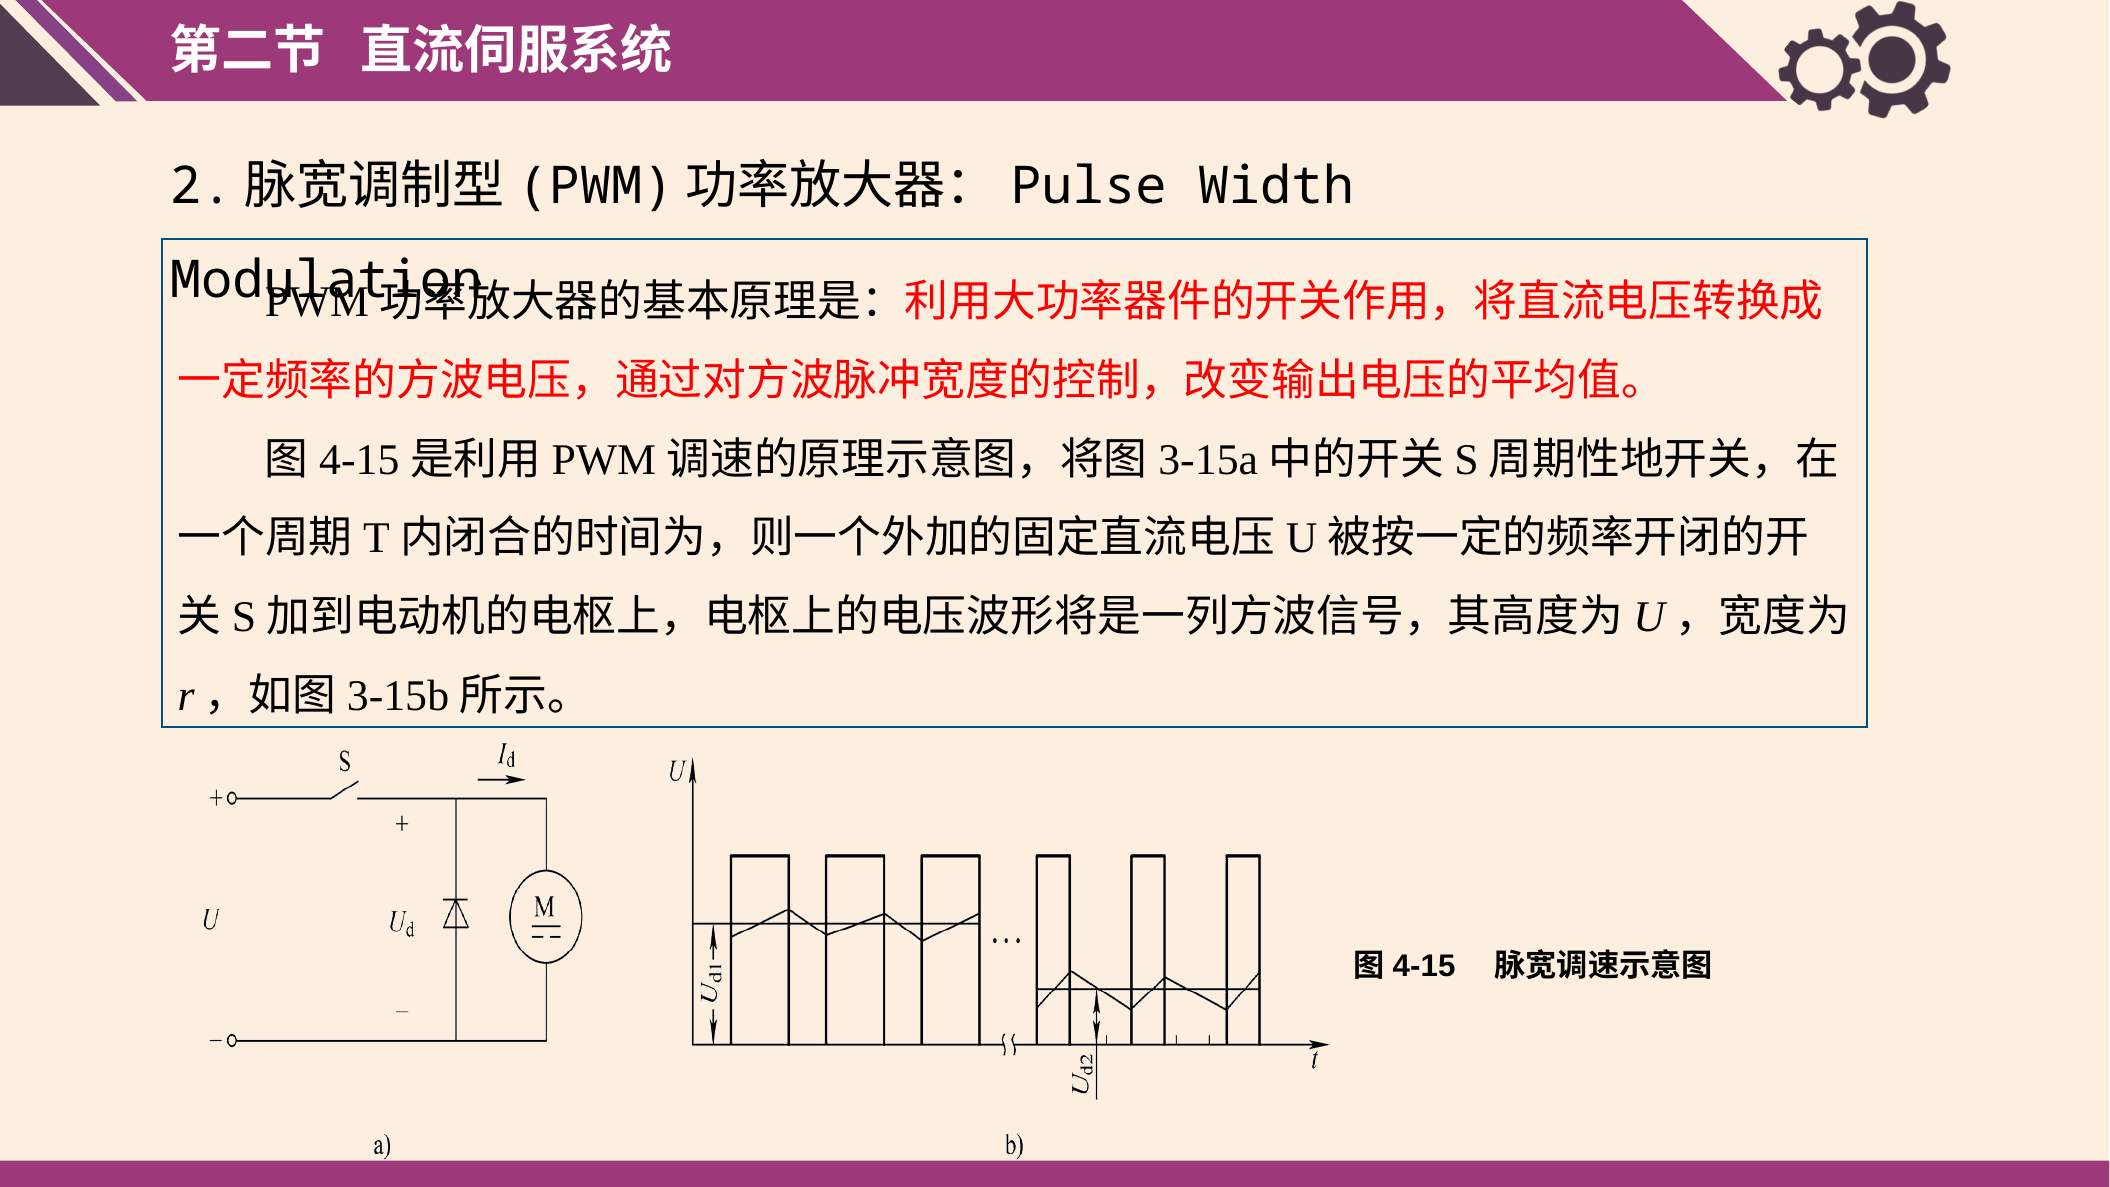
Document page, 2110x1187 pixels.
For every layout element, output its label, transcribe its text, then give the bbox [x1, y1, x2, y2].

text_box 第二节 直流伺服系统 [153, 8, 1460, 87]
text_box 图4-15 脉宽调速示意图 [1339, 918, 1940, 991]
text_box PWM功率放大器的基本原理是：利用大功率器件的开关作用，将直流电压转换成一定频率的方波电压，通过对方波脉冲宽度的控制，改变输出电压的平均值。 图4-15是利用PWM调速的原理示意图，将图3-15a中的开关S周期性地开关，在一个周期T内闭合的时间为，则一个外加的固定直流电压U被按一定的频率开闭的开关S加到电动机的电枢上，电枢上的电压波形将是一列方波信号，其高度为U，宽度为r，如图3-15b所示。 [161, 238, 1868, 728]
text_box 2.脉宽调制型(PWM)功率放大器：Pulse Width Modulation [153, 112, 1628, 316]
picture [1793, 0, 1942, 139]
text_box [0, 1160, 2110, 1187]
text_box [0, 2, 103, 107]
picture [189, 726, 1339, 1175]
text_box [13, 0, 140, 103]
text_box [40, 0, 1790, 103]
